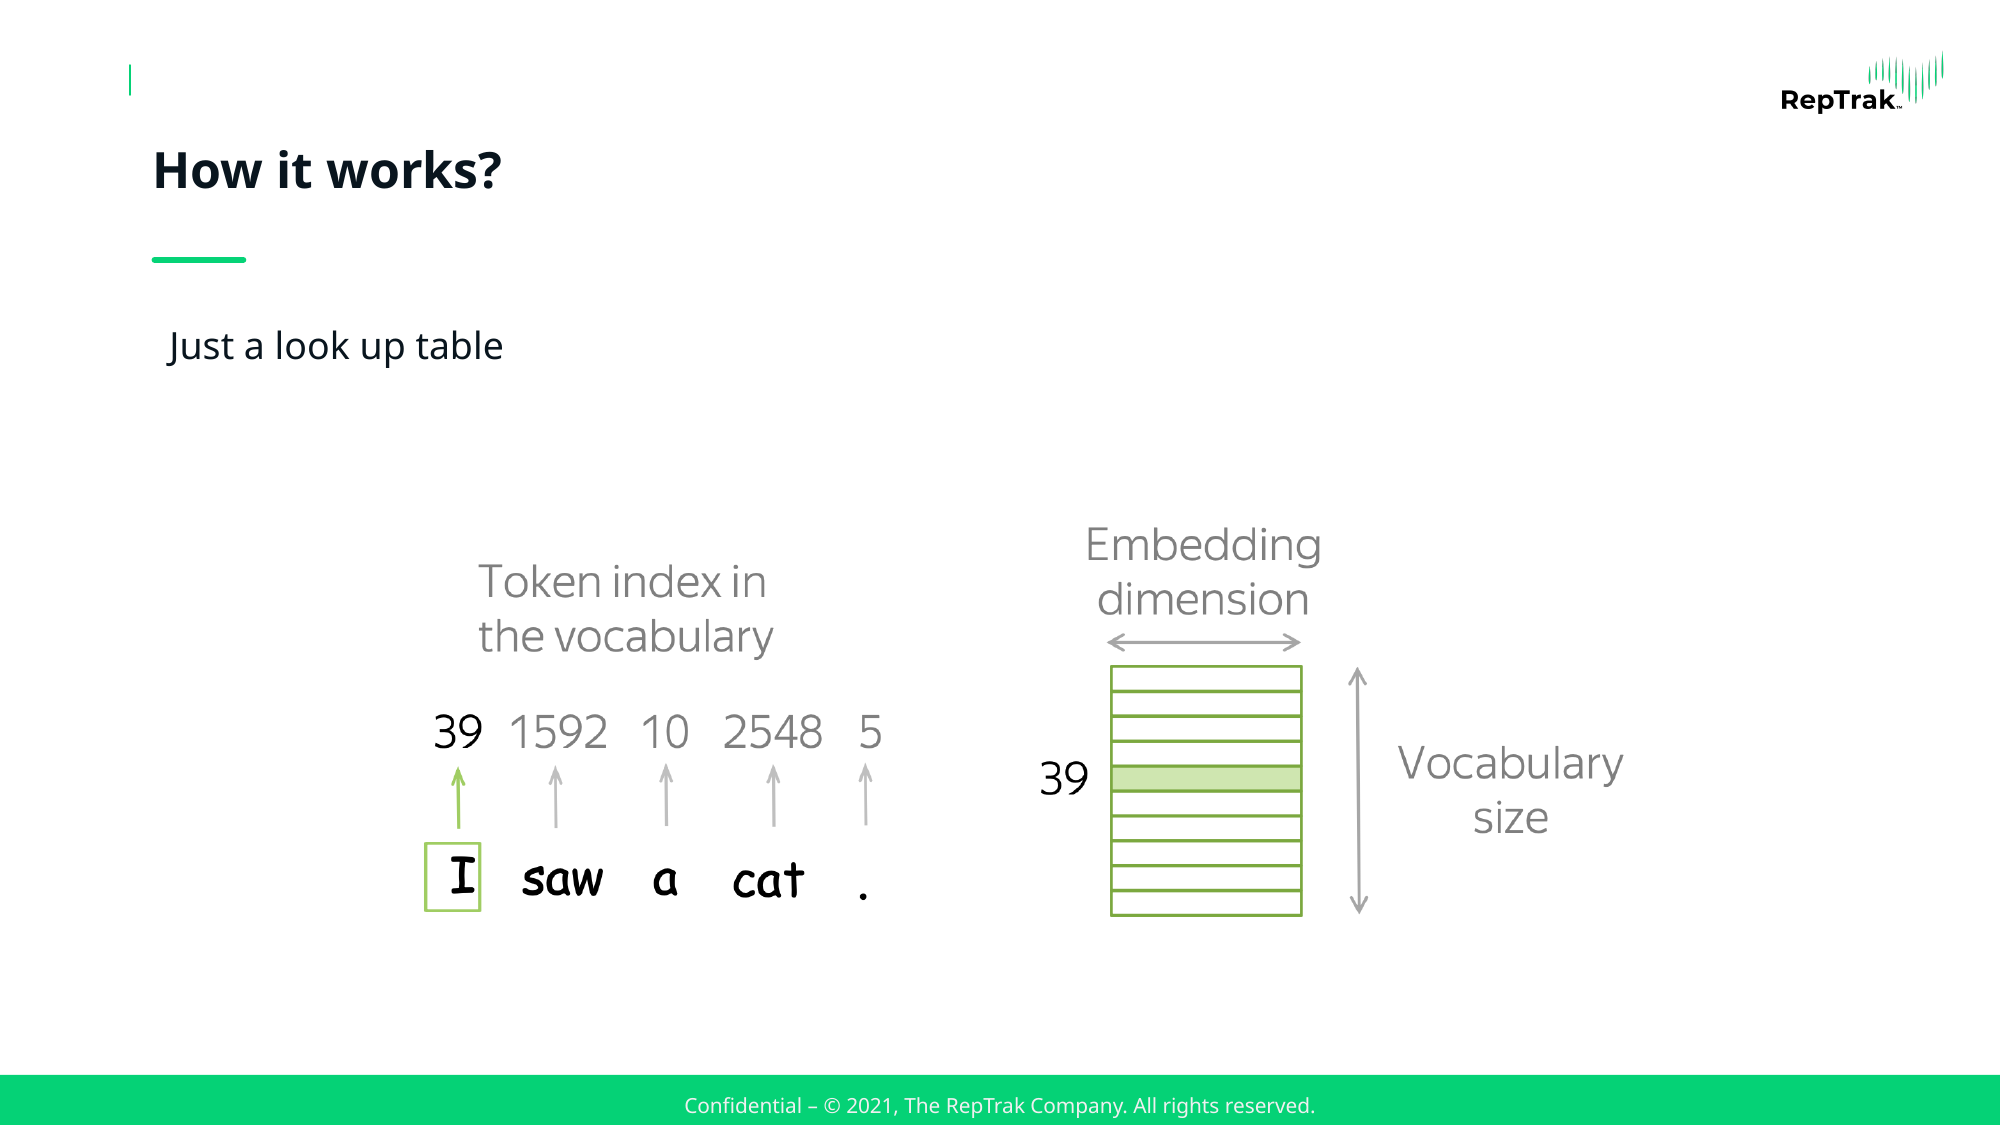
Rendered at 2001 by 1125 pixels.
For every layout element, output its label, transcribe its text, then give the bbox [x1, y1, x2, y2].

title How it works? [137, 111, 1863, 234]
picture [355, 401, 1645, 960]
picture [1772, 41, 1953, 123]
footer Confidential – © 2021, The RepTrak Company. All rights reserved. [0, 1074, 2000, 1125]
text_box Just a look up table [154, 314, 520, 375]
